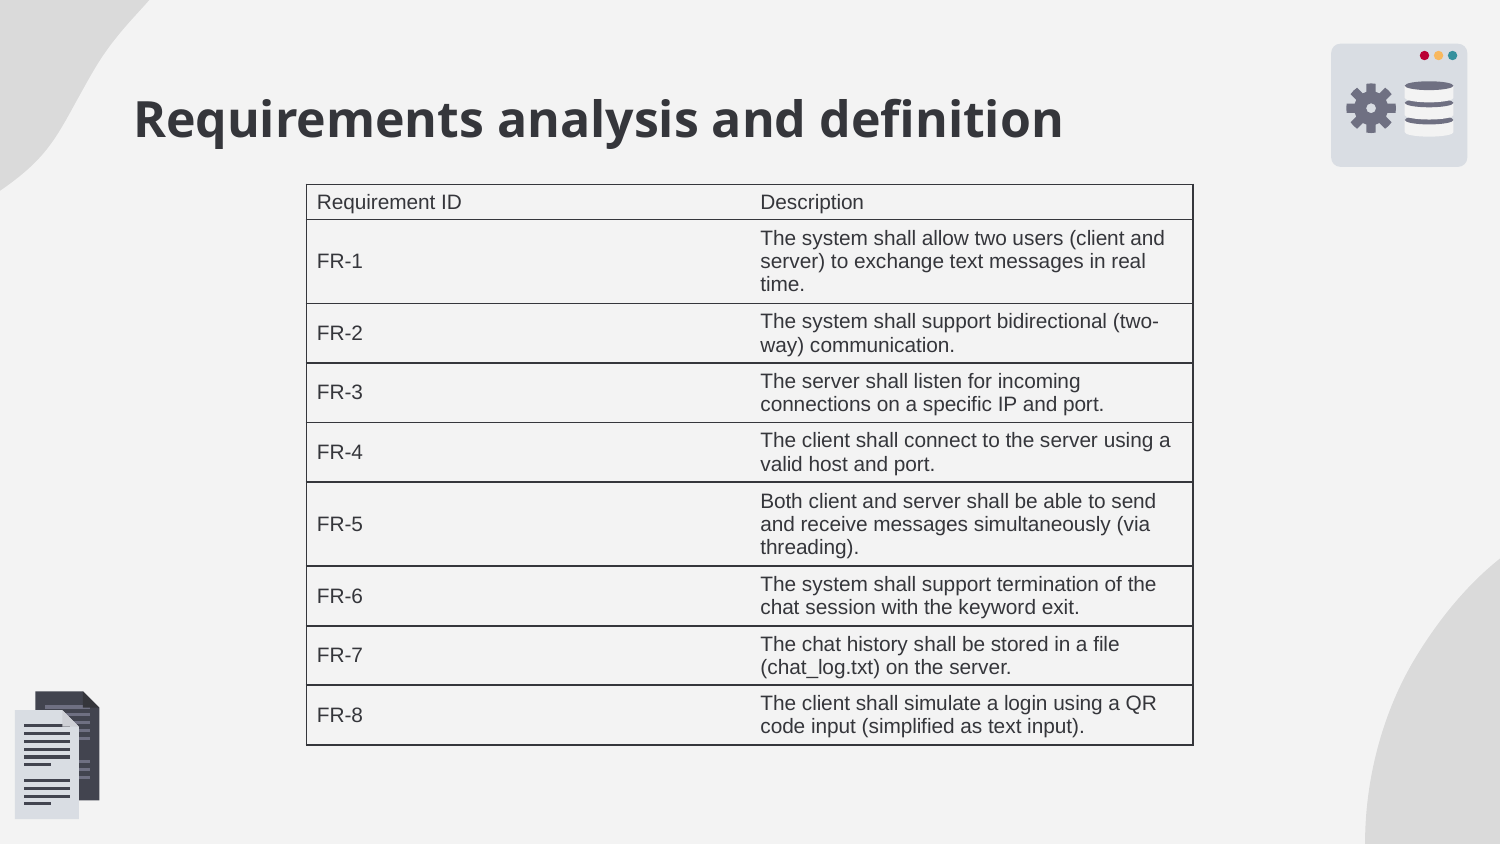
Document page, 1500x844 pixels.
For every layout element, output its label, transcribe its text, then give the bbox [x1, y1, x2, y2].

table_cell FR-4 [307, 423, 750, 481]
table_header Description [750, 185, 1192, 219]
table_cell FR-1 [307, 220, 750, 303]
table_cell FR-8 [307, 686, 750, 744]
table_cell FR-7 [307, 627, 750, 684]
table_cell FR-2 [307, 304, 750, 362]
table_cell FR-5 [307, 483, 750, 565]
table_cell The chat history shall be stored in a file (chat_log.txt) on the server. [750, 627, 1192, 684]
table_cell The system shall support bidirectional (two-way) communication. [750, 304, 1192, 362]
table_cell Both client and server shall be able to send and receive messages simultaneously (via threading). [750, 483, 1192, 565]
table_cell FR-6 [307, 567, 750, 625]
table_cell The system shall allow two users (client and server) to exchange text messages in real time. [750, 220, 1192, 303]
table_cell The client shall simulate a login using a QR code input (simplified as text input). [750, 686, 1192, 744]
table_header Requirement ID [307, 185, 750, 219]
title Requirements analysis and definition [118, 72, 1382, 167]
table_cell The system shall support termination of the chat session with the keyword exit. [750, 567, 1192, 625]
table_cell FR-3 [307, 364, 750, 422]
table_cell The client shall connect to the server using a valid host and port. [750, 423, 1192, 481]
table_cell The server shall listen for incoming connections on a specific IP and port. [750, 364, 1192, 422]
